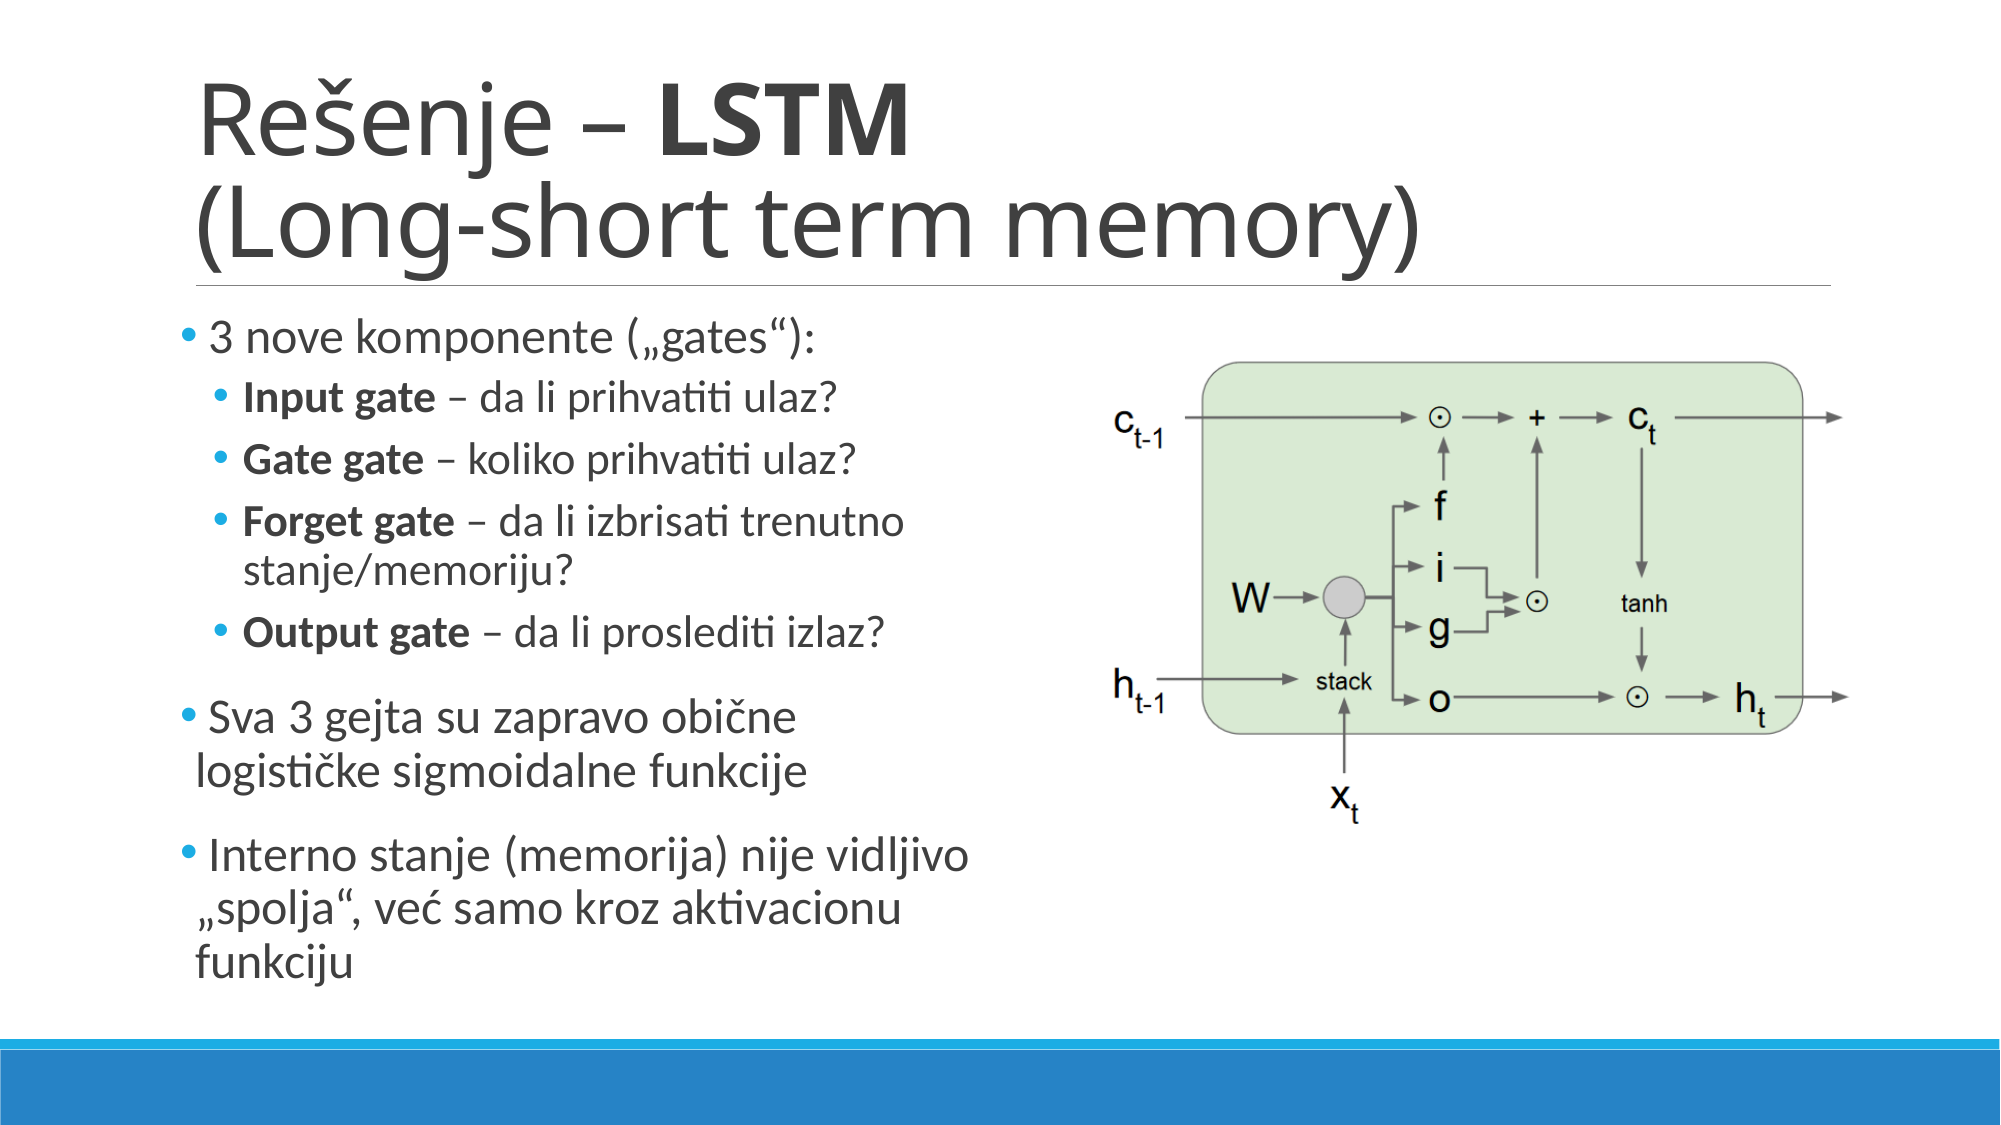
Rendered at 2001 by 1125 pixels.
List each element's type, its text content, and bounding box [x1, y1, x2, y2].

picture [1091, 343, 1866, 830]
title Rešenje – LSTM (Long-short term memory) [180, 47, 1830, 285]
list 3 nove komponente („gates“): Input gate – da li prihvatiti ulaz? Gate gate – koliko prihvatiti ulaz? Forget gate – da li izbrisati trenutno stanje/memoriju? Output gate – da li proslediti izlaz? Sva 3 gejta su zapravo obične logističke sigmoidalne funkcije Interno stanje (memorija) nije vidljivo „spolja“, već samo kroz aktivacionu funkciju [180, 302, 981, 1011]
